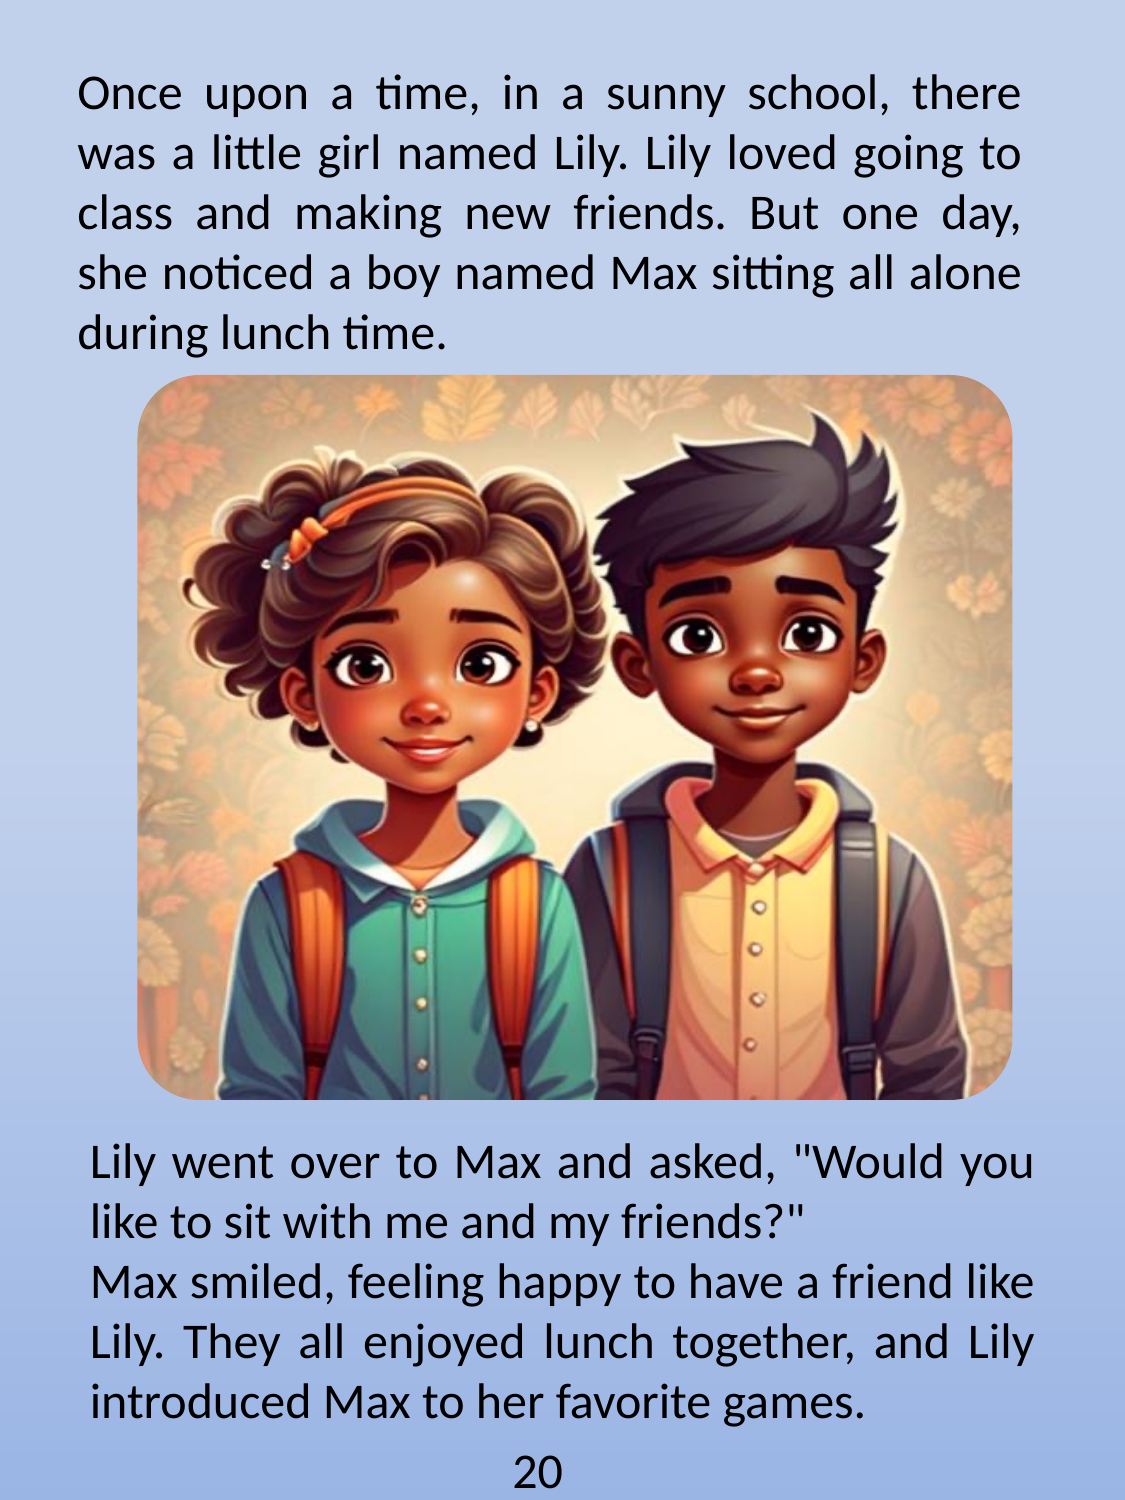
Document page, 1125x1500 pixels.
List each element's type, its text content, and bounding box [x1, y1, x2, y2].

text_box Lily went over to Max and asked, "Would you like to sit with me and my friends?" Max smiled, feeling happy to have a friend like Lily. They all enjoyed lunch together, and Lily introduced Max to her favorite games. [74, 1121, 1050, 1436]
text_box Once upon a time, in a sunny school, there was a little girl named Lily. Lily loved going to class and making new friends. But one day, she noticed a boy named Max sitting all alone during lunch time. [62, 51, 1038, 367]
picture [137, 374, 1013, 1101]
text_box 20 [460, 1423, 614, 1500]
